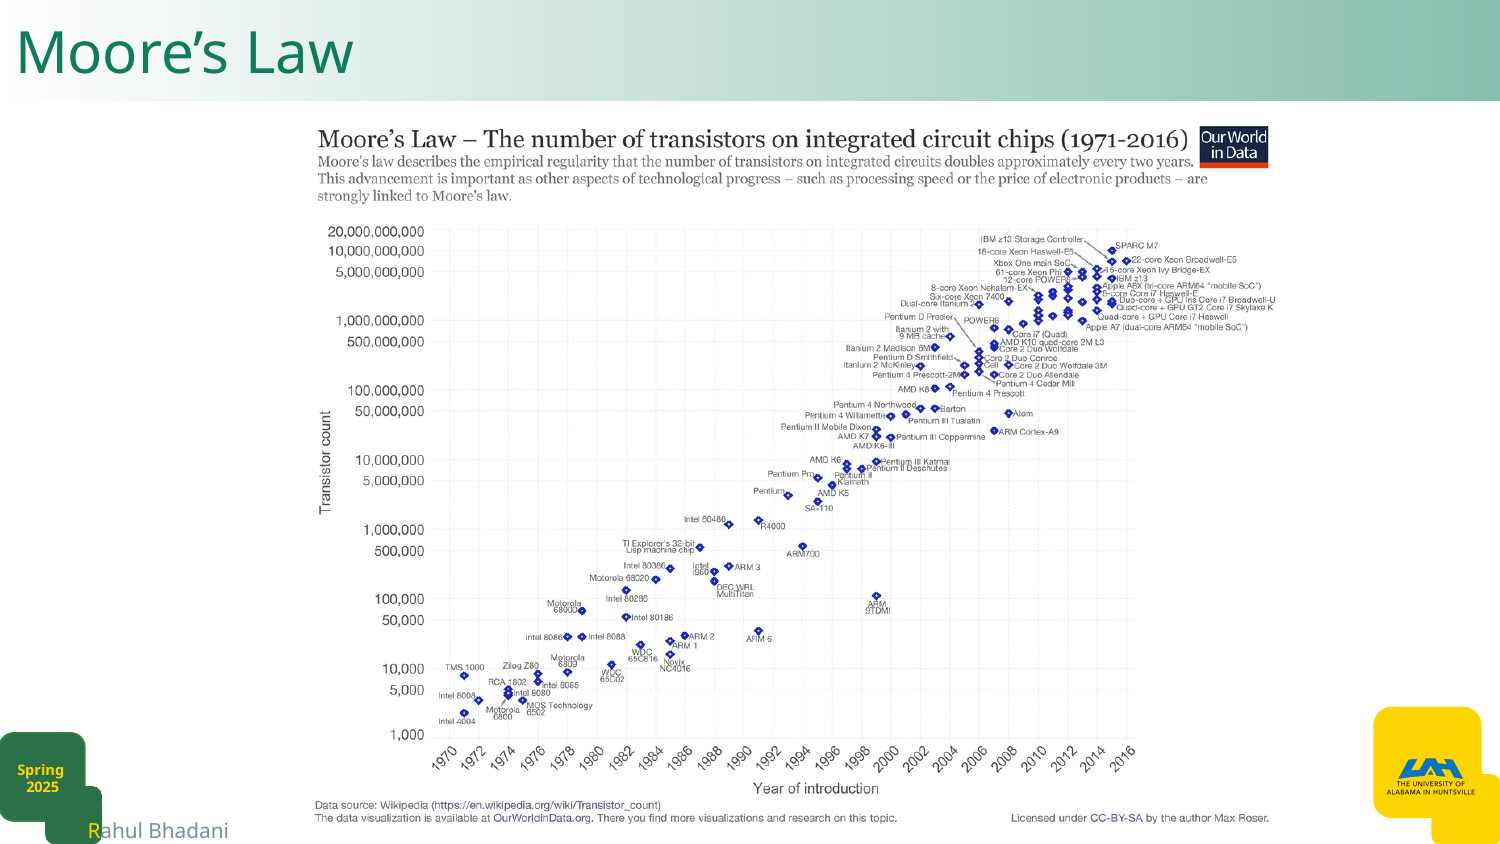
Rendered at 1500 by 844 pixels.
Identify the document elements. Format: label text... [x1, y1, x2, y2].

title Moore’s Law [0, 0, 1500, 101]
picture [310, 121, 1278, 828]
picture [1386, 758, 1475, 795]
